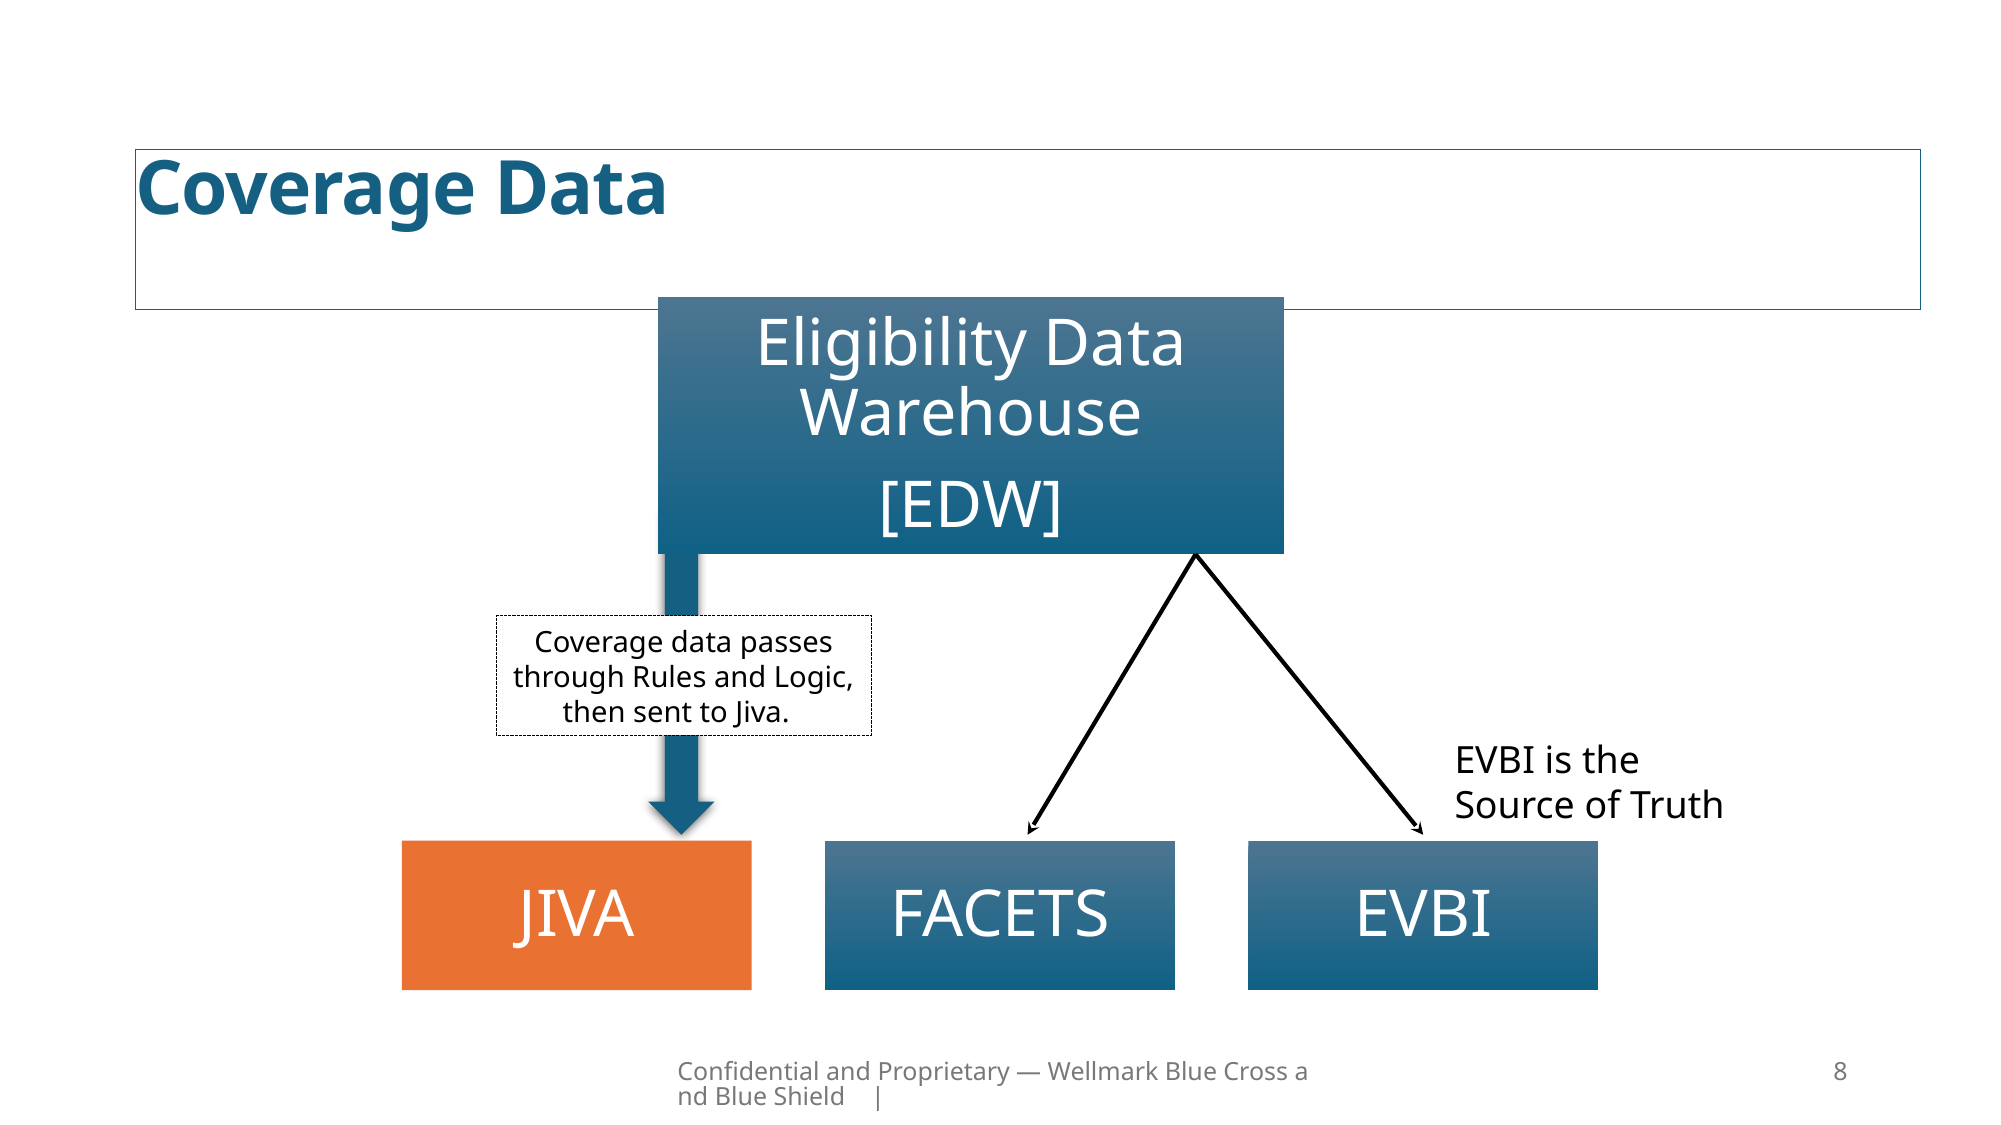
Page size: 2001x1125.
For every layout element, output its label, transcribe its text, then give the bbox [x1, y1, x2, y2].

text_box EVBI is the Source of Truth [1599, 728, 1757, 834]
footer Confidential and Proprietary — Wellmark Blue Cross and Blue Shield | [662, 1042, 1338, 1103]
slide_number 8 [1412, 1042, 1863, 1103]
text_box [1026, 553, 1197, 836]
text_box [1197, 553, 1424, 836]
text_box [401, 296, 1599, 991]
list Coverage Data [135, 149, 1921, 310]
